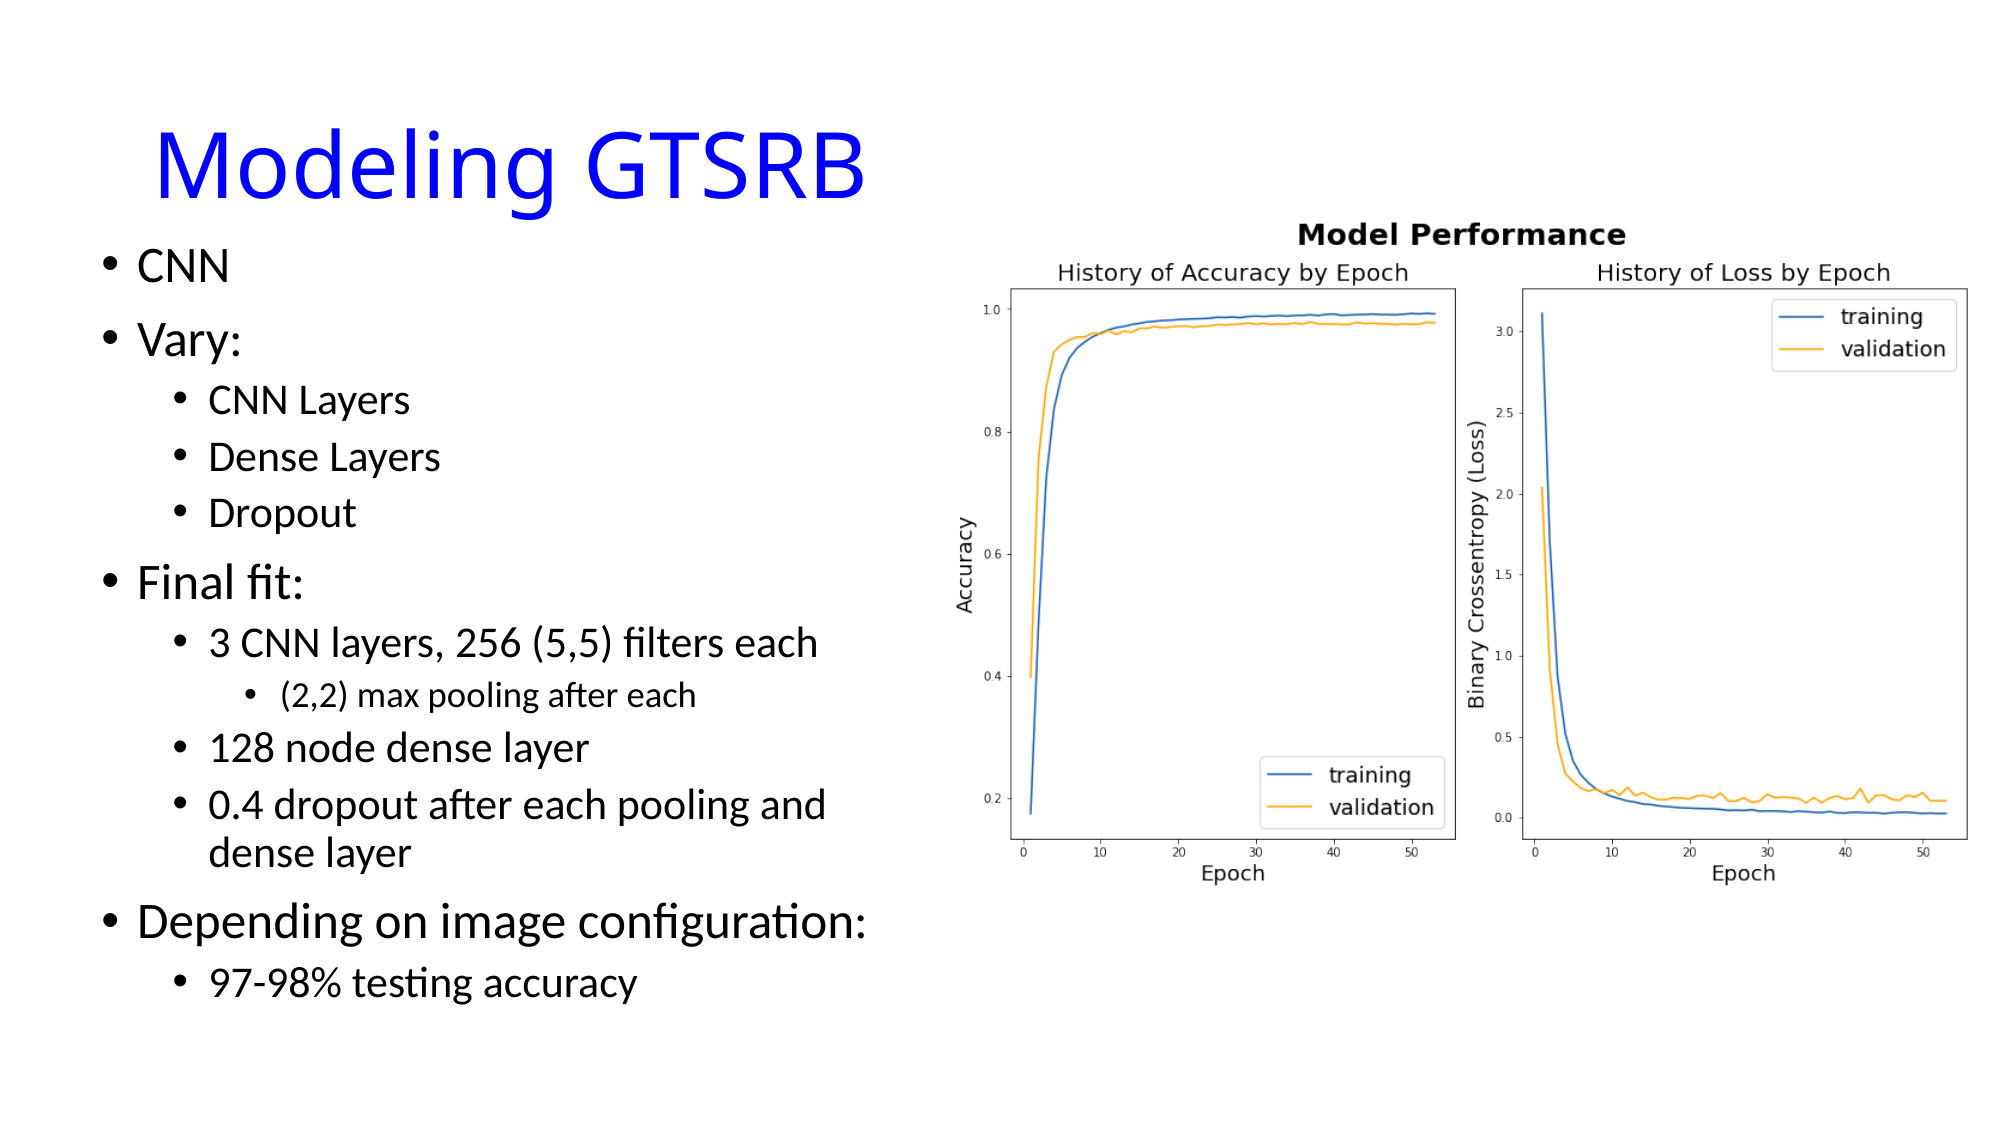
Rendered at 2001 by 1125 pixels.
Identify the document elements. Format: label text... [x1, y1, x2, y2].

title Modeling GTSRB [137, 59, 1863, 230]
picture [948, 214, 1974, 894]
list CNN Vary: CNN Layers Dense Layers Dropout Final fit: 3 CNN layers, 256 (5,5) filters each (2,2) max pooling after each 128 node dense layer 0.4 dropout after each pooling and dense layer Depending on image configuration: 97-98% testing accuracy [86, 230, 949, 1022]
